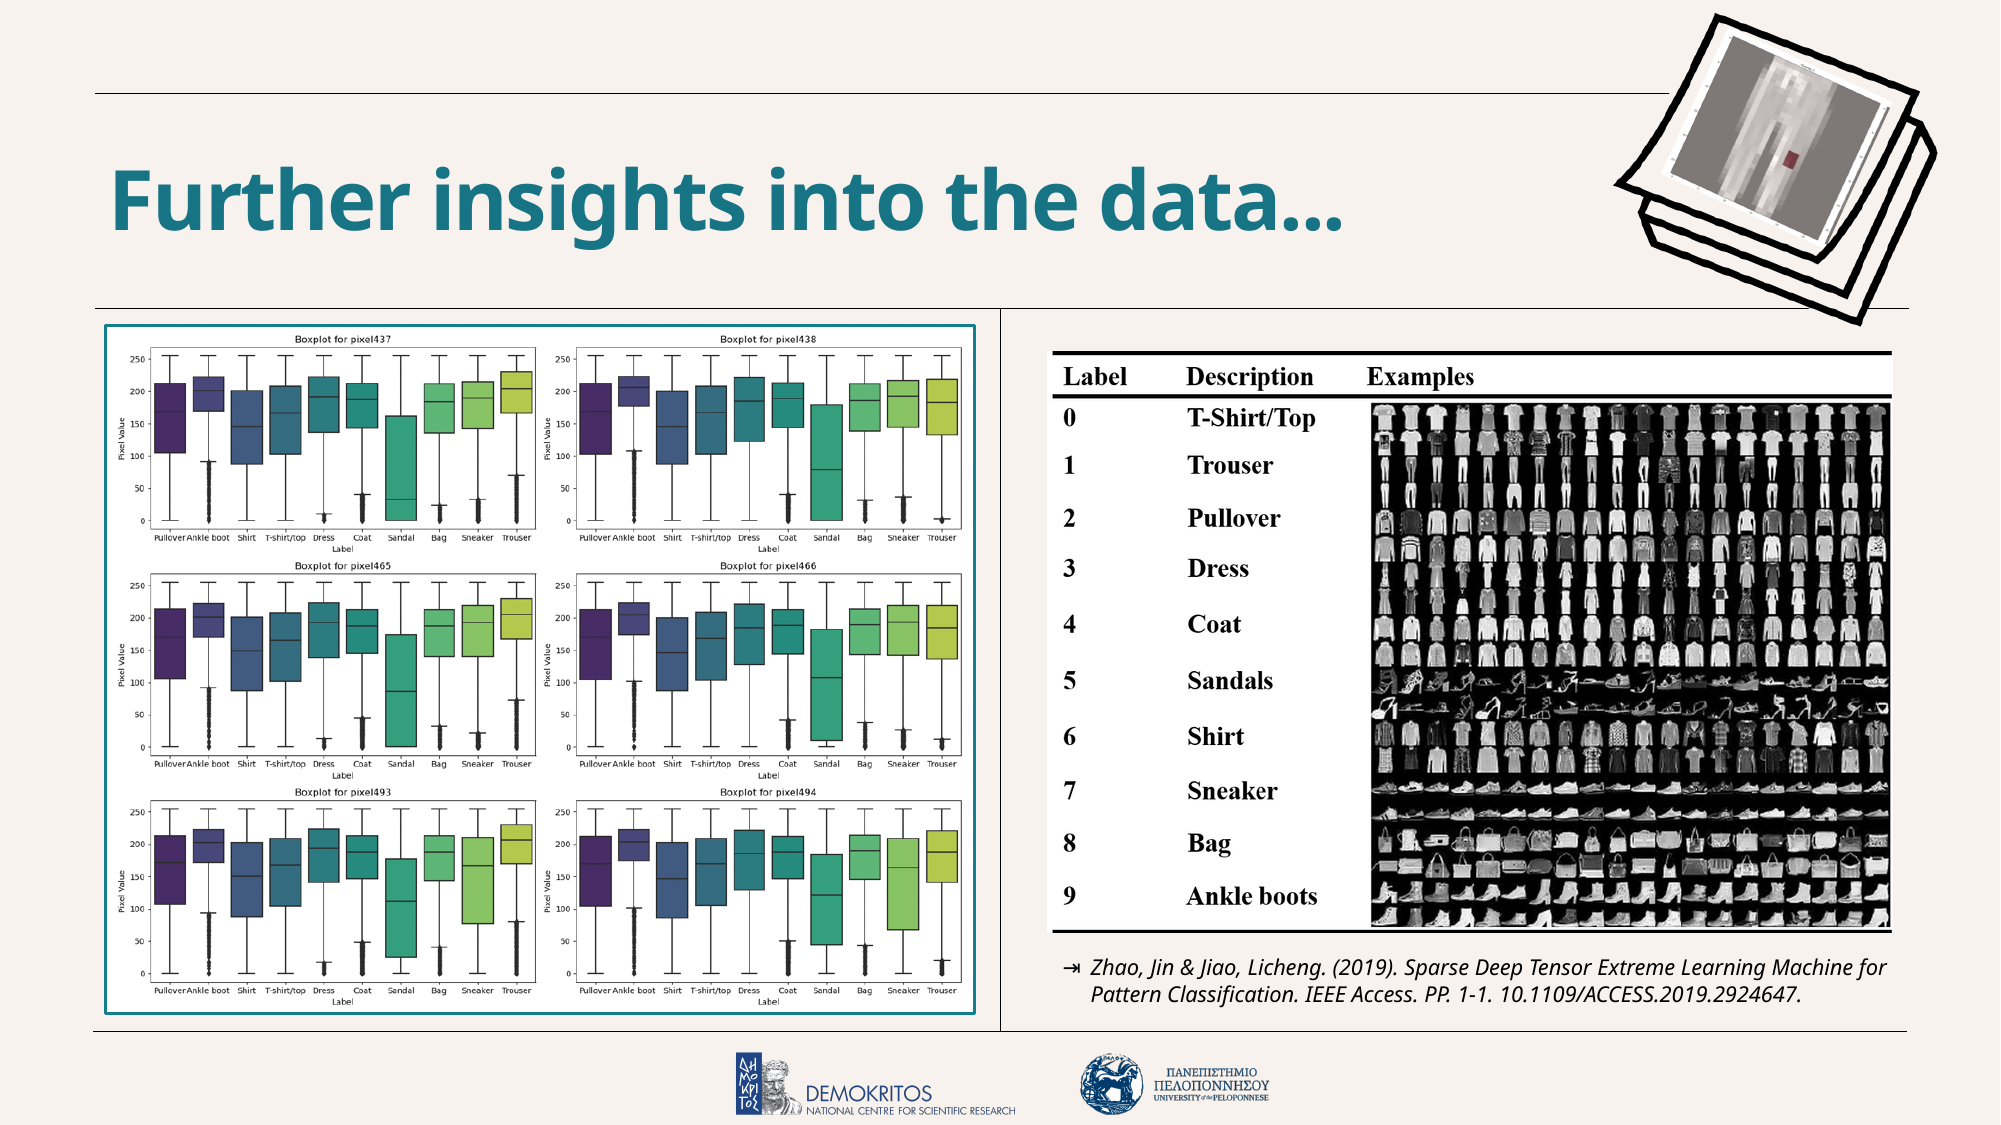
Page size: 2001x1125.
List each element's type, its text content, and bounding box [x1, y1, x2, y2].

picture [729, 1049, 1031, 1118]
title Further insights into the data... [93, 116, 1592, 290]
picture [107, 326, 973, 1012]
text_box Zhao, Jin & Jiao, Licheng. (2019). Sparse Deep Tensor Extreme Learning Machine for Pattern Classification. IEEE Access. PP. 1-1. 10.1109/ACCESS.2019.2924647. [1047, 946, 1907, 1014]
picture [1077, 1049, 1271, 1118]
picture [1047, 351, 1893, 933]
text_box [1592, 0, 1961, 341]
